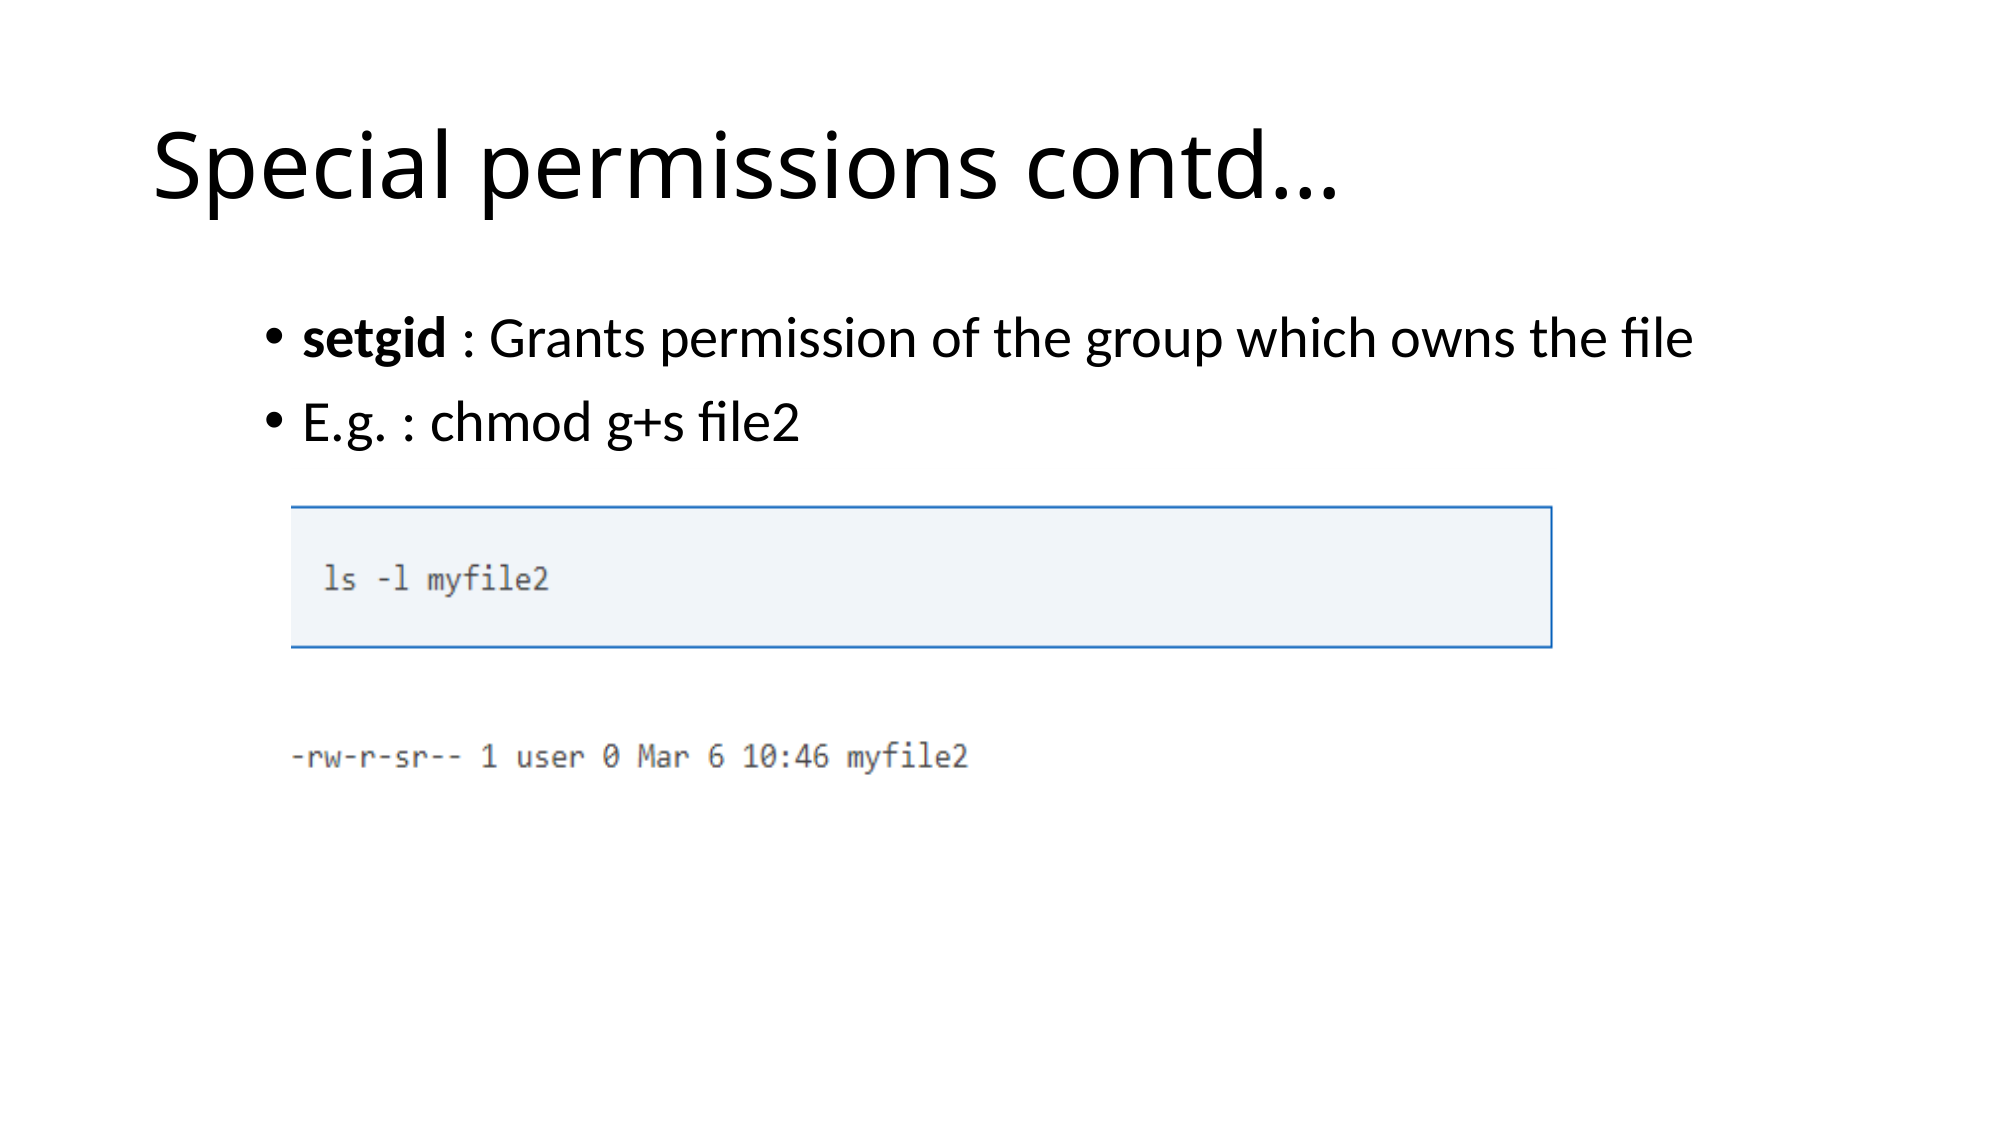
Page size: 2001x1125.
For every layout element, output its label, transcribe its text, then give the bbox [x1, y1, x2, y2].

picture [291, 467, 1557, 789]
list setgid : Grants permission of the group which owns the file E.g. : chmod g+s file2 [249, 299, 1768, 468]
title Special permissions contd… [137, 59, 1863, 278]
